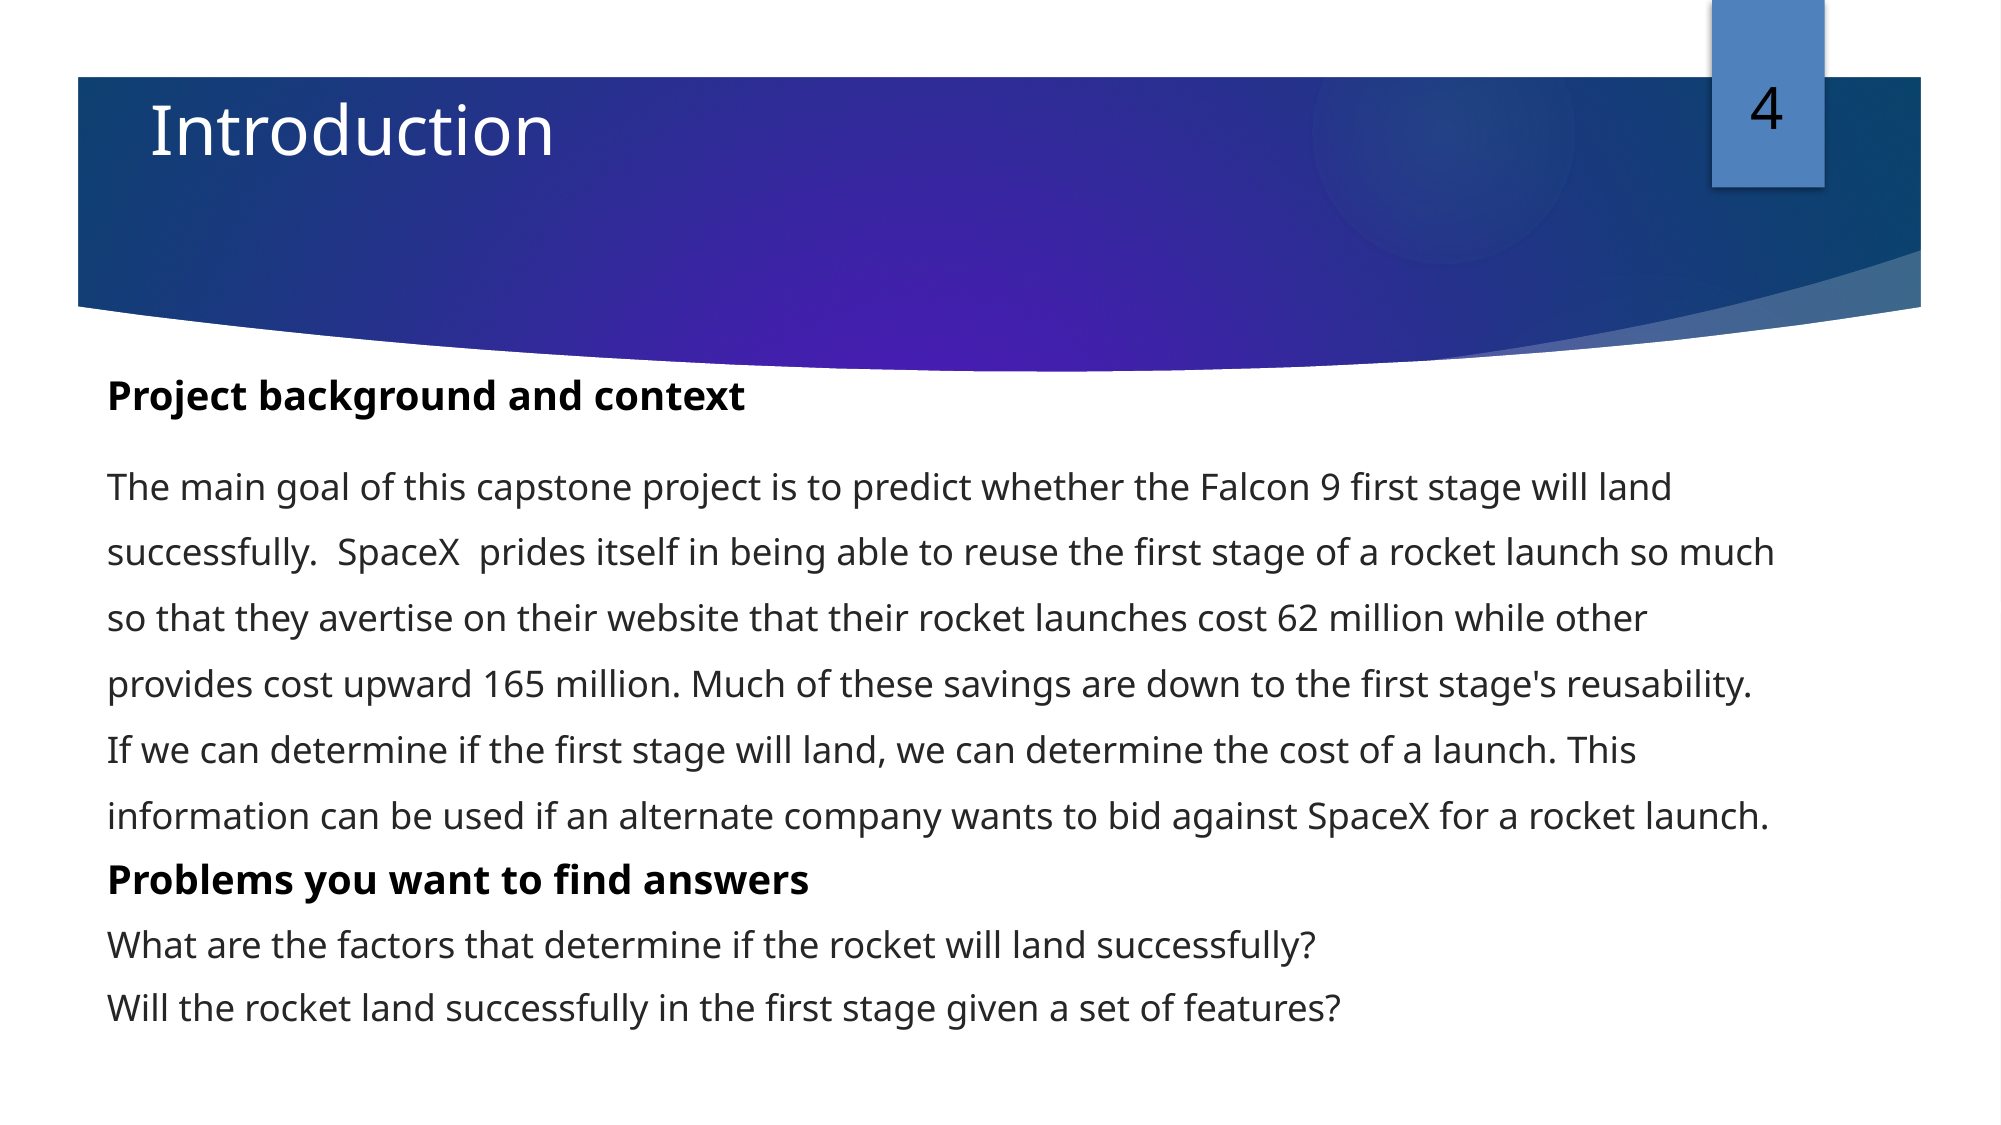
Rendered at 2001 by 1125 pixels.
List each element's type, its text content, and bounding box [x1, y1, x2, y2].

slide_number 4 [1698, 48, 1836, 88]
text_box Project background and context The main goal of this capstone project is to predict whether the Falcon 9 first stage will land successfully. SpaceX prides itself in being able to reuse the first stage of a rocket launch so much so that they avertise on their website that their rocket launches cost 62 million while other provides cost upward 165 million. Much of these savings are down to the first stage's reusability. If we can determine if the first stage will land, we can determine the cost of a launch. This information can be used if an alternate company wants to bid against SpaceX for a rocket launch. Problems you want to find answers What are the factors that determine if the rocket will land successfully? Will the rocket land successfully in the first stage given a set of features? [91, 338, 1798, 1080]
text_box Introduction [135, 88, 1864, 179]
